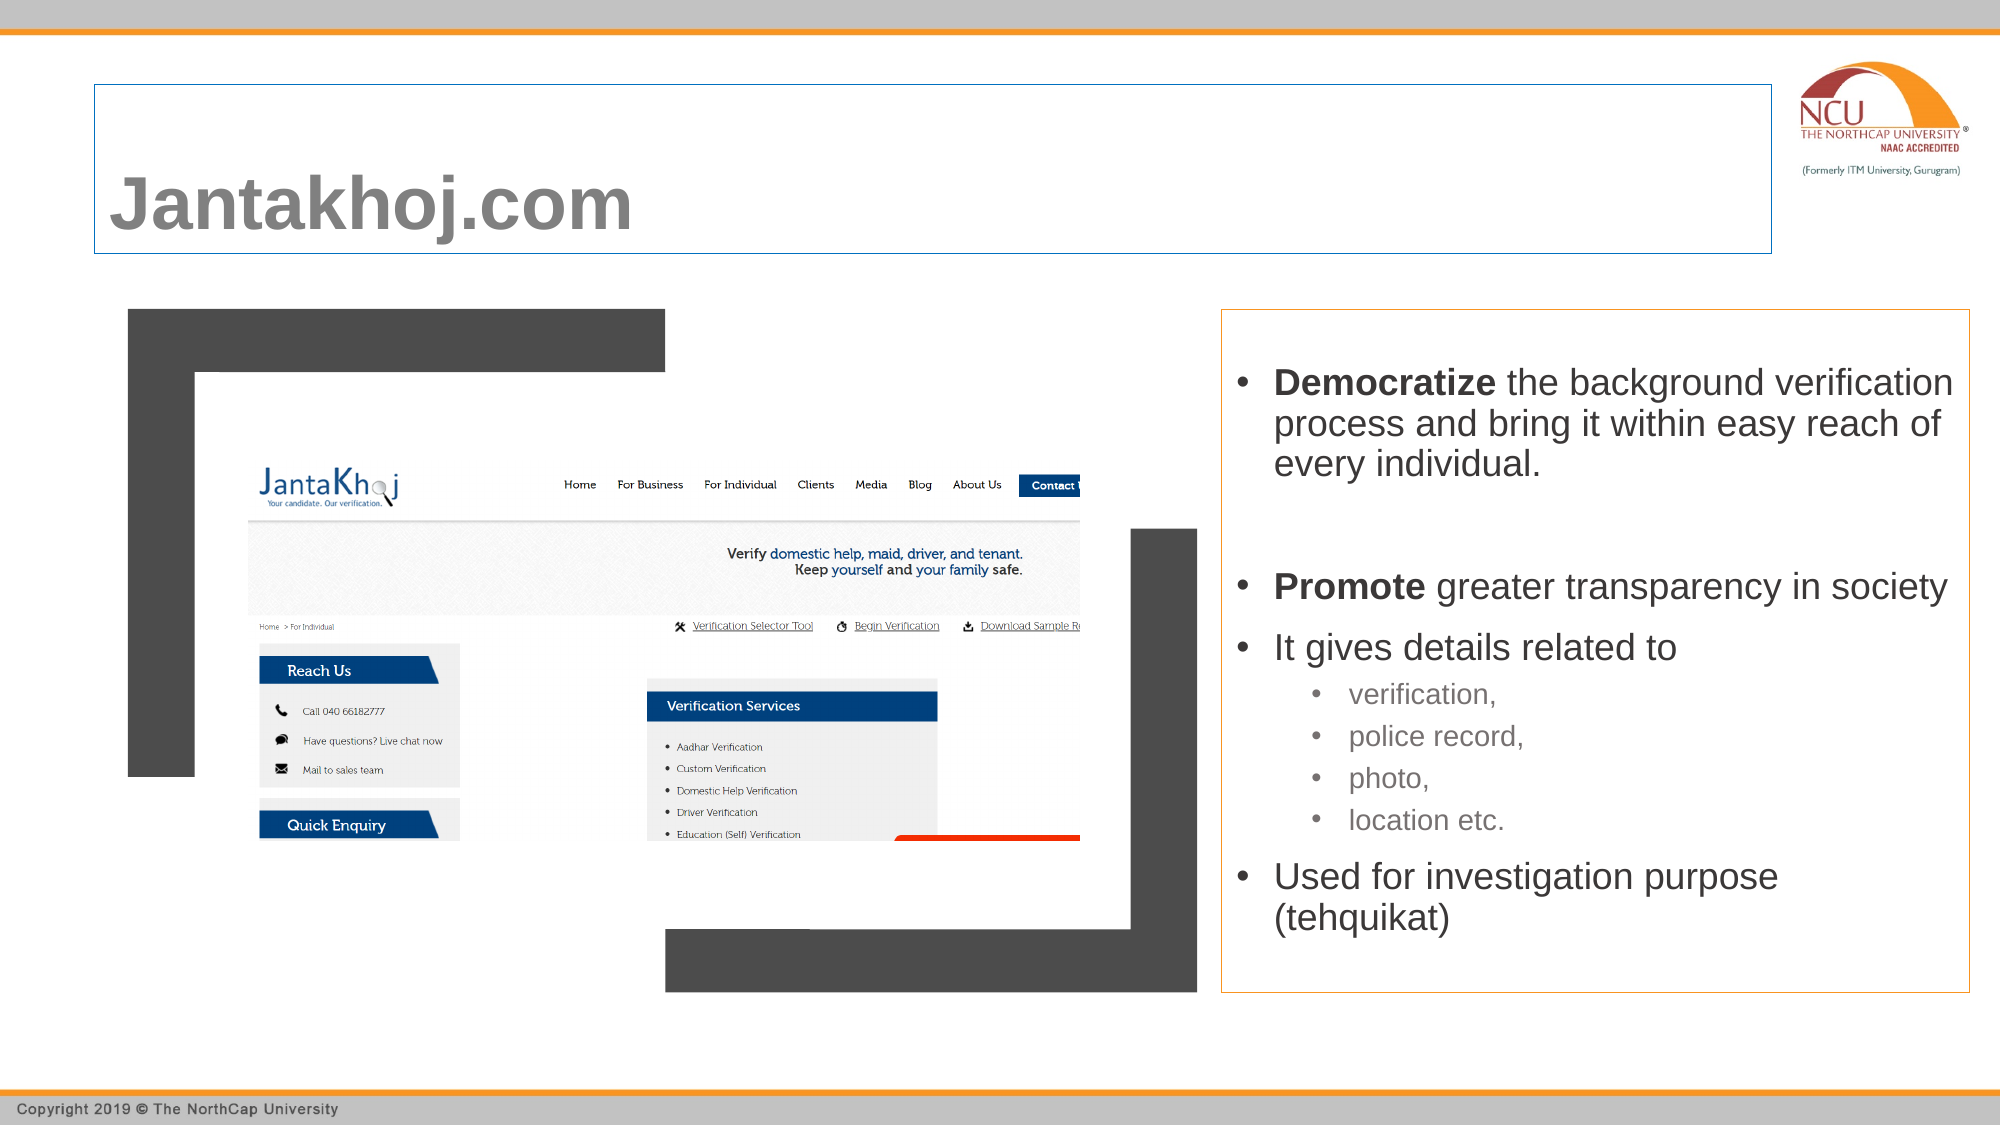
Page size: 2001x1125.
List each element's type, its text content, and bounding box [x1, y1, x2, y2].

picture [0, 0, 2000, 1125]
text_box [665, 528, 1198, 993]
list Democratize the background verification process and bring it within easy reach of every individual. Promote greater transparency in society It gives details related to verification, police record, photo, location etc. Used for investigation purpose (tehquikat) [1221, 309, 1970, 993]
title Jantakhoj.com [94, 84, 1772, 254]
text_box [127, 308, 666, 777]
